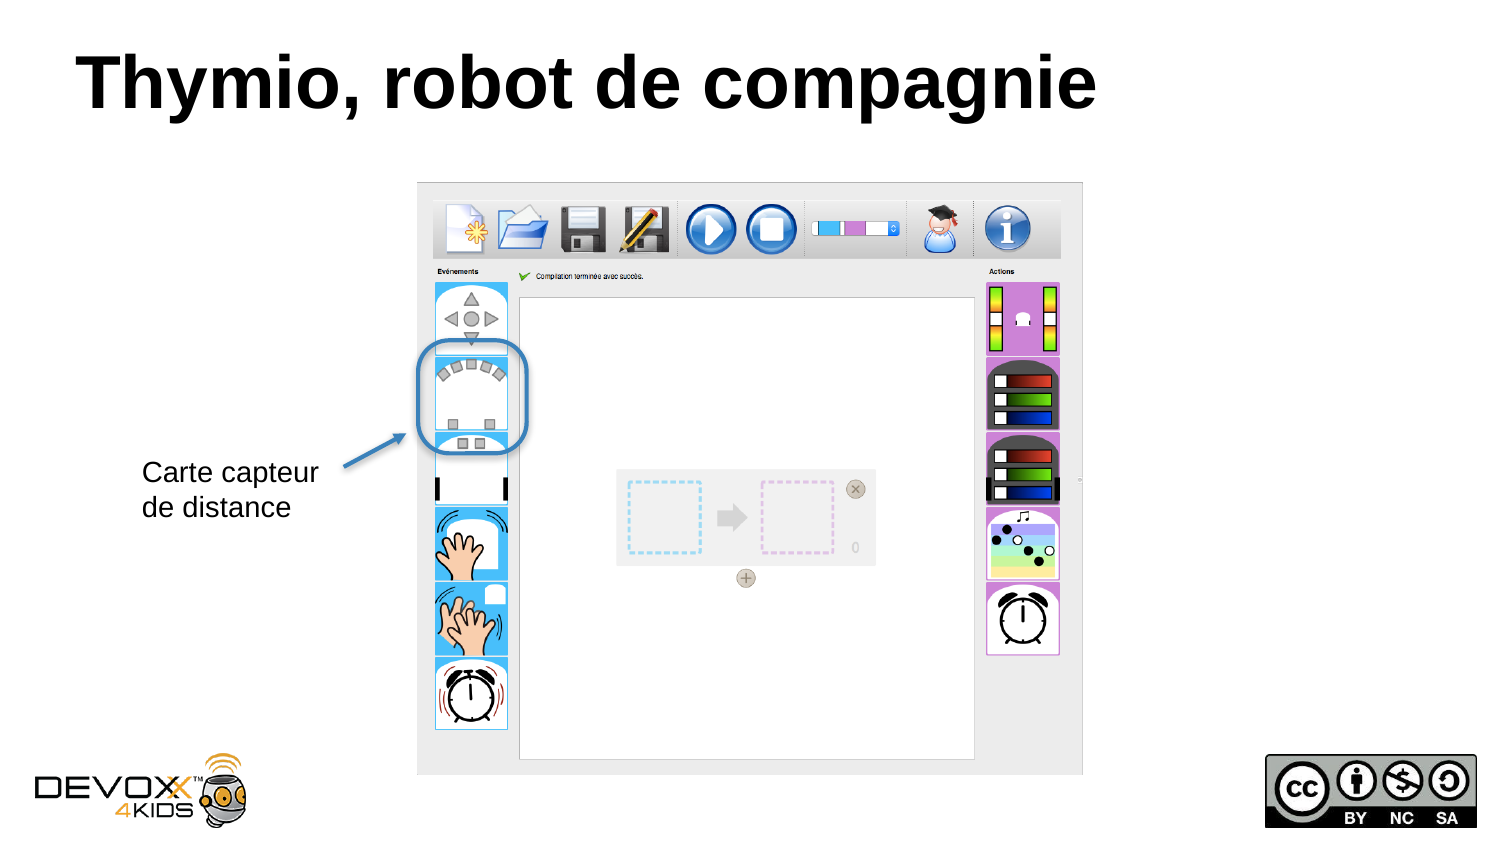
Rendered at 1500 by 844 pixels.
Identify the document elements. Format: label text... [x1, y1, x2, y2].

picture [35, 753, 246, 828]
title Thymio, robot de compagnie [74, 33, 1426, 175]
picture [417, 182, 1083, 776]
text_box Carte capteur de distance [141, 453, 320, 524]
picture [1265, 754, 1477, 828]
text_box [343, 433, 407, 467]
